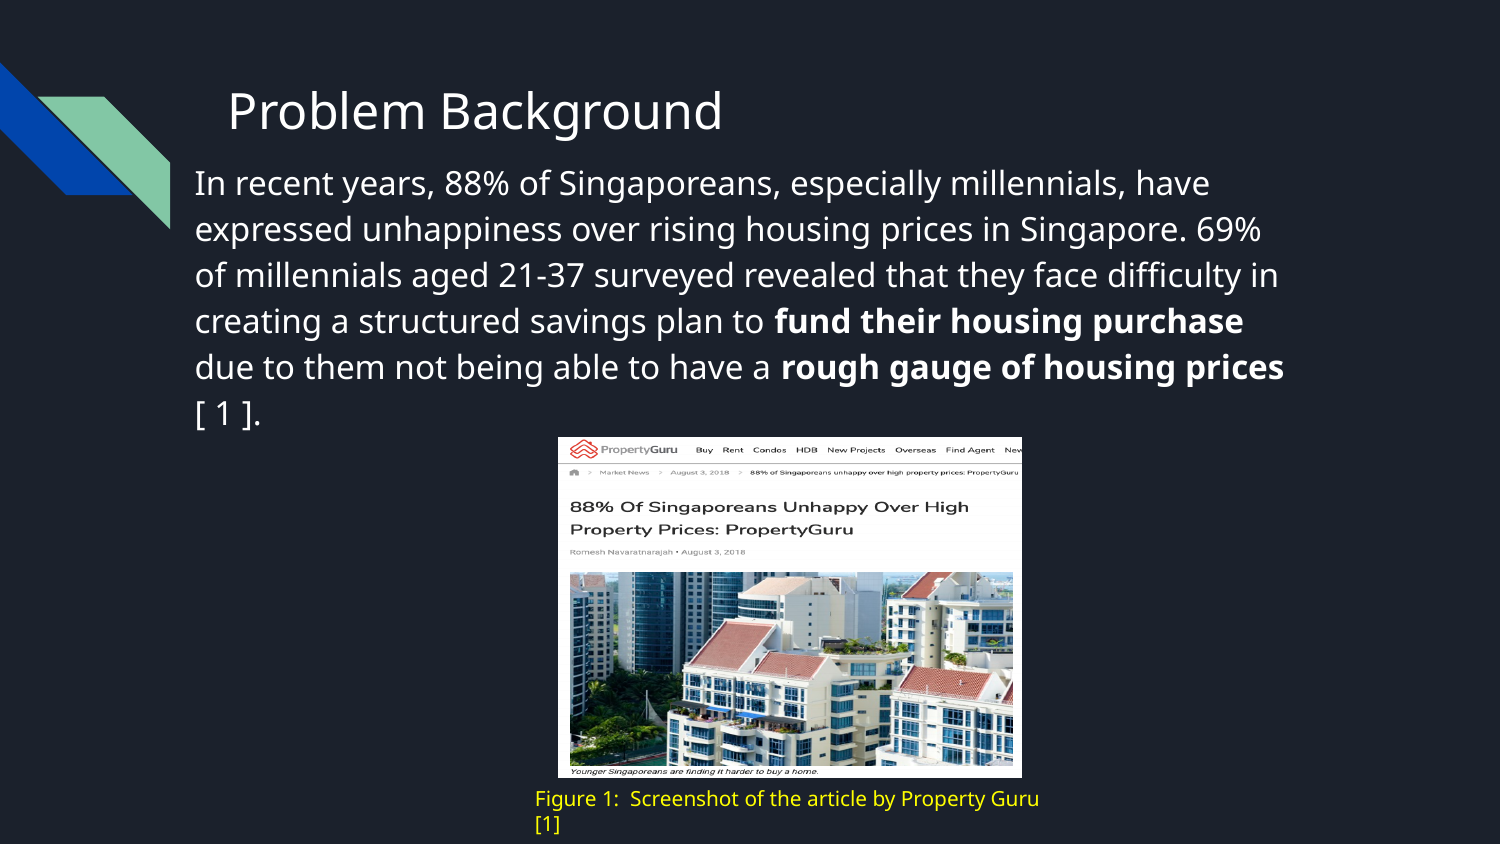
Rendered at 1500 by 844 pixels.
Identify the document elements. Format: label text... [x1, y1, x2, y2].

title Problem Background [212, 64, 1368, 215]
list In recent years, 88% of Singaporeans, especially millennials, have expressed unhappiness over rising housing prices in Singapore. 69% of millennials aged 21-37 surveyed revealed that they face difficulty in creating a structured savings plan to fund their housing purchase due to them not being able to have a rough gauge of housing prices [ 1 ]. [179, 141, 1307, 619]
picture [558, 436, 1022, 779]
text_box Figure 1: Screenshot of the article by Property Guru [1] [520, 770, 1068, 827]
